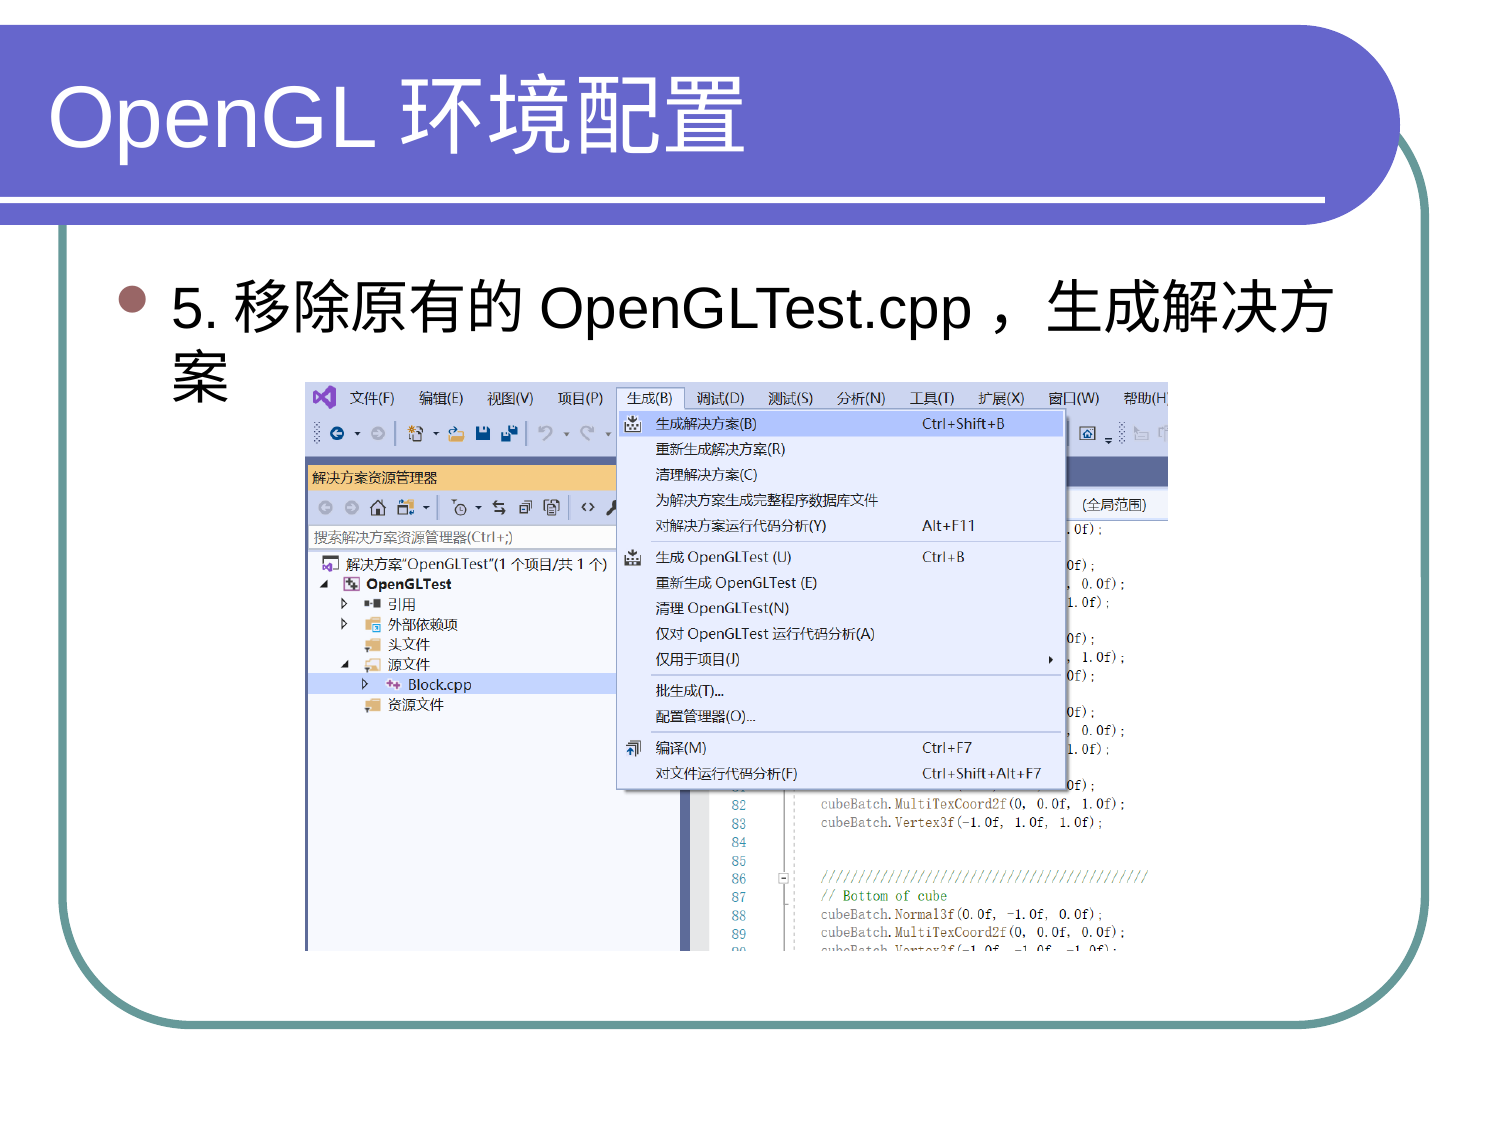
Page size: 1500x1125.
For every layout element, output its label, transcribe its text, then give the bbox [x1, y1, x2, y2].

picture [305, 382, 1168, 952]
list 5.移除原有的OpenGLTest.cpp，生成解决方案 [99, 262, 1401, 988]
title OpenGL环境配置 [31, 37, 1348, 188]
